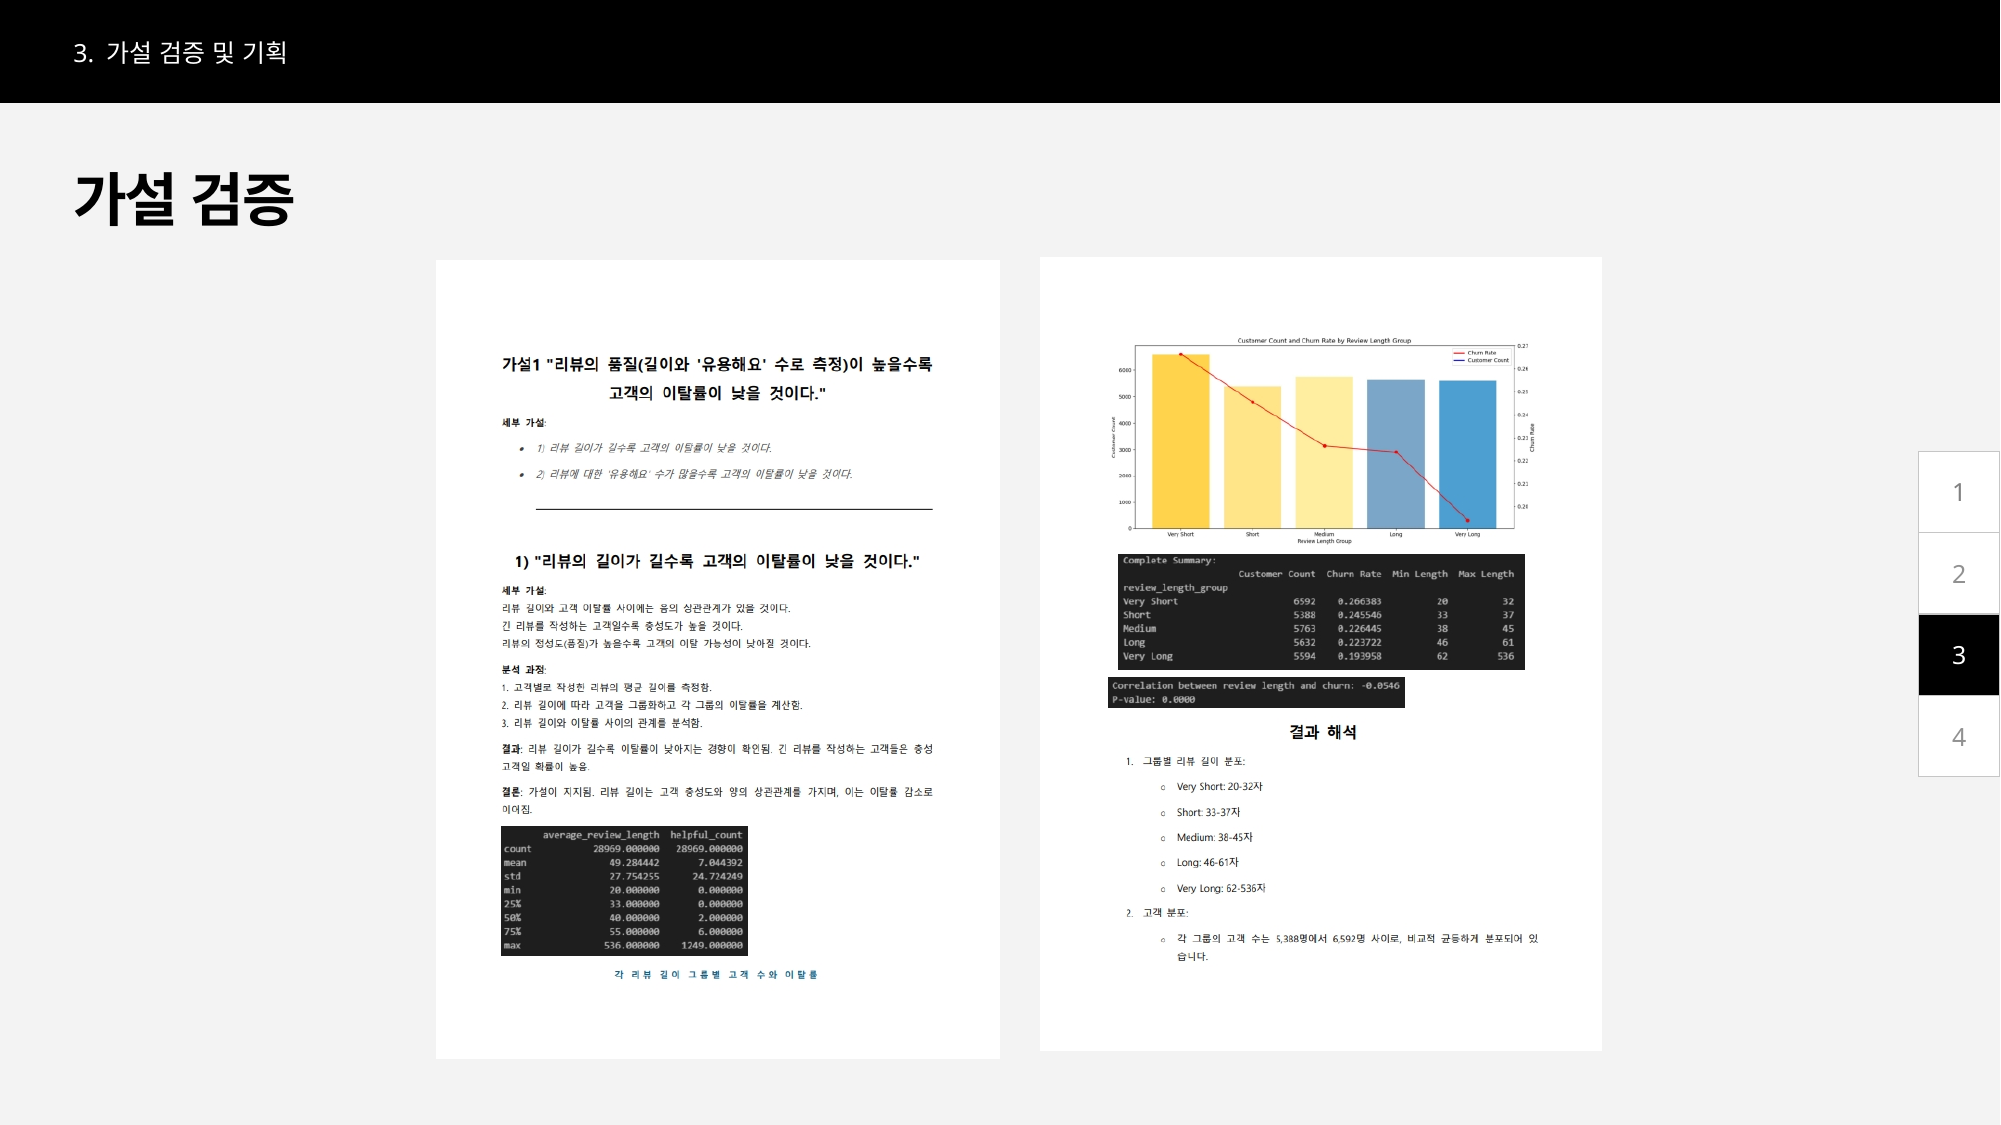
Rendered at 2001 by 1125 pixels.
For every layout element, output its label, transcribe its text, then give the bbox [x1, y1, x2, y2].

text_box 4 [1918, 694, 2000, 778]
text_box 3. 가설 검증 및 기획 [58, 29, 1059, 75]
text_box 3 [1918, 613, 2000, 694]
text_box 가설 검증 [58, 148, 873, 241]
text_box 1 [1918, 450, 2000, 532]
picture [435, 260, 1000, 1059]
text_box 2 [1918, 532, 2000, 613]
picture [1040, 257, 1602, 1051]
text_box [0, 0, 2000, 104]
